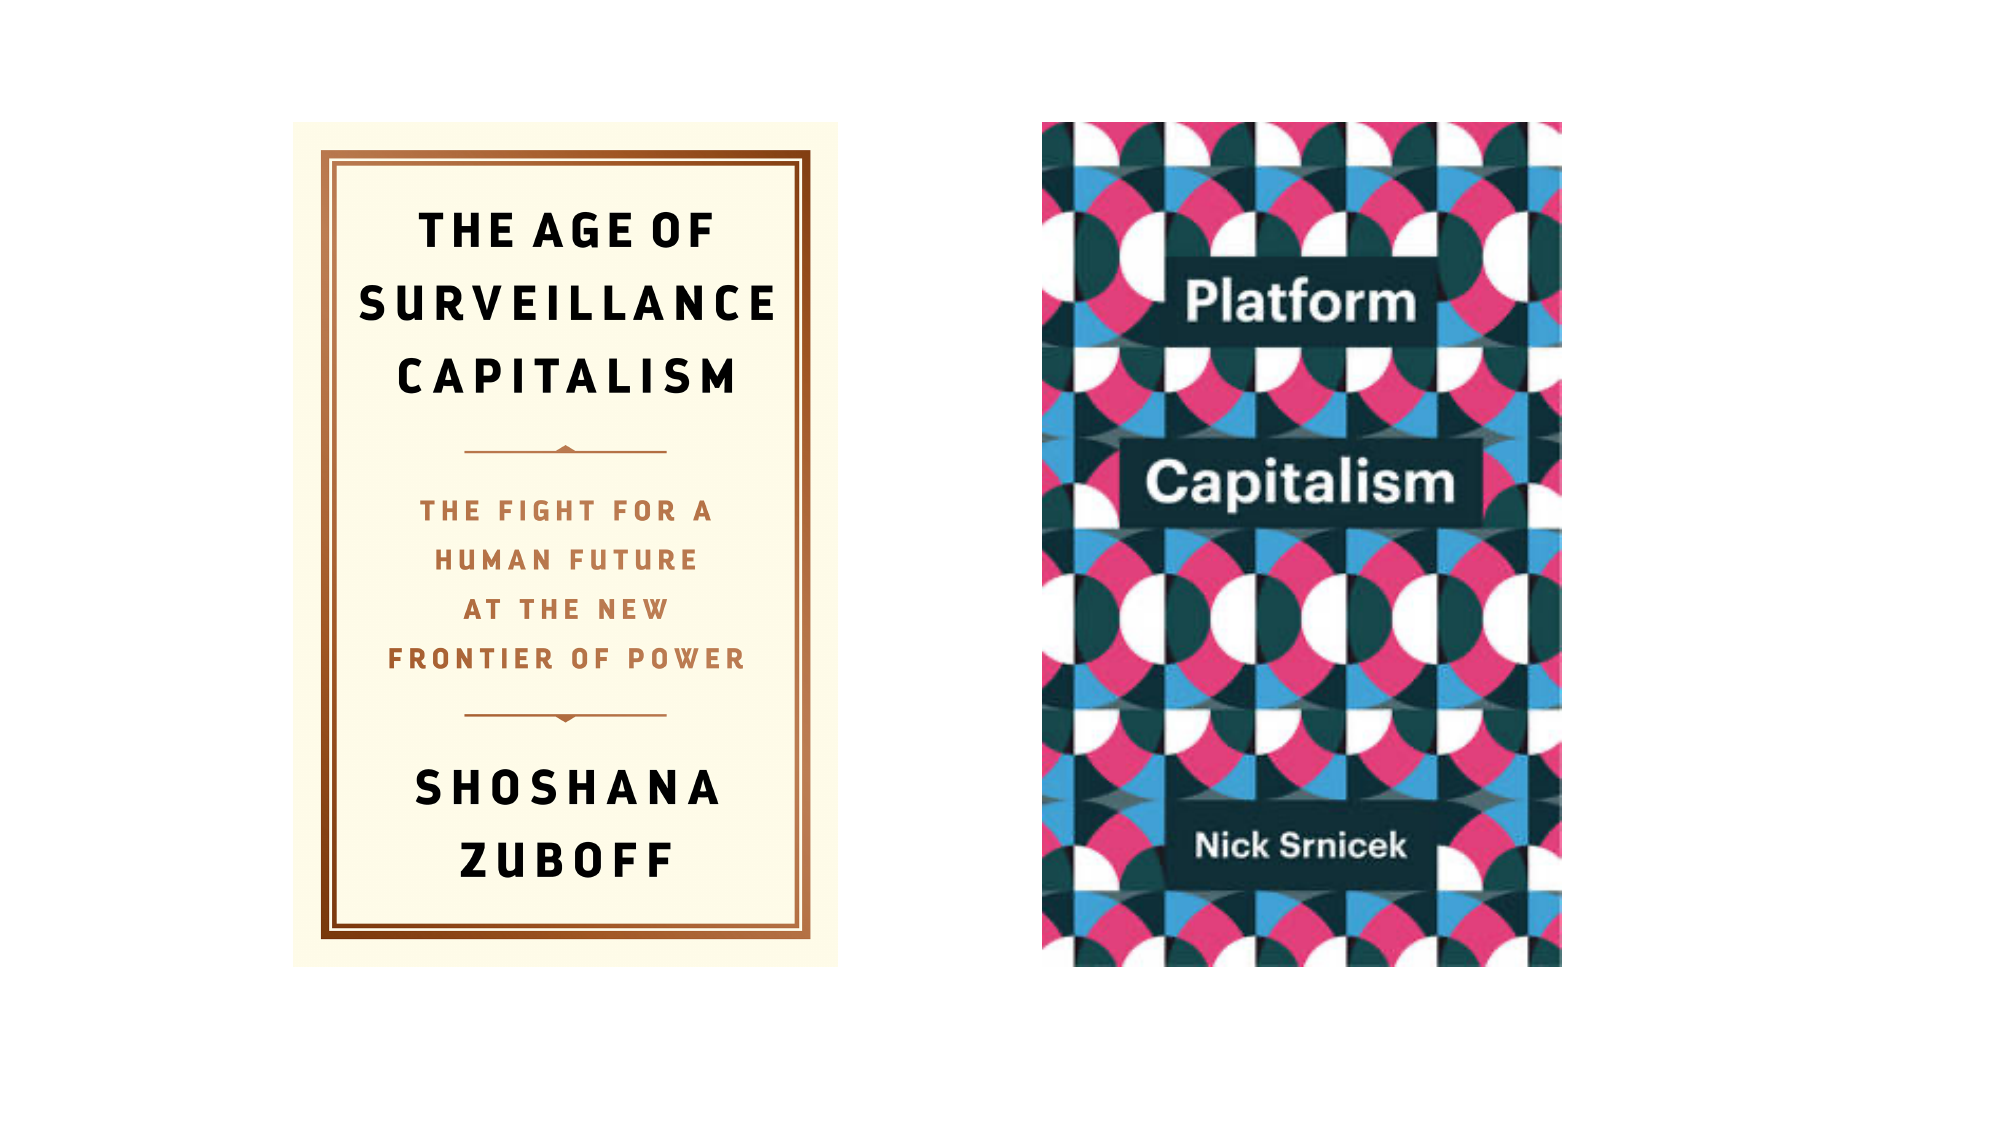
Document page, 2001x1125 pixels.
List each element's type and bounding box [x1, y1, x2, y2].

picture [293, 122, 838, 967]
picture [1042, 122, 1562, 967]
